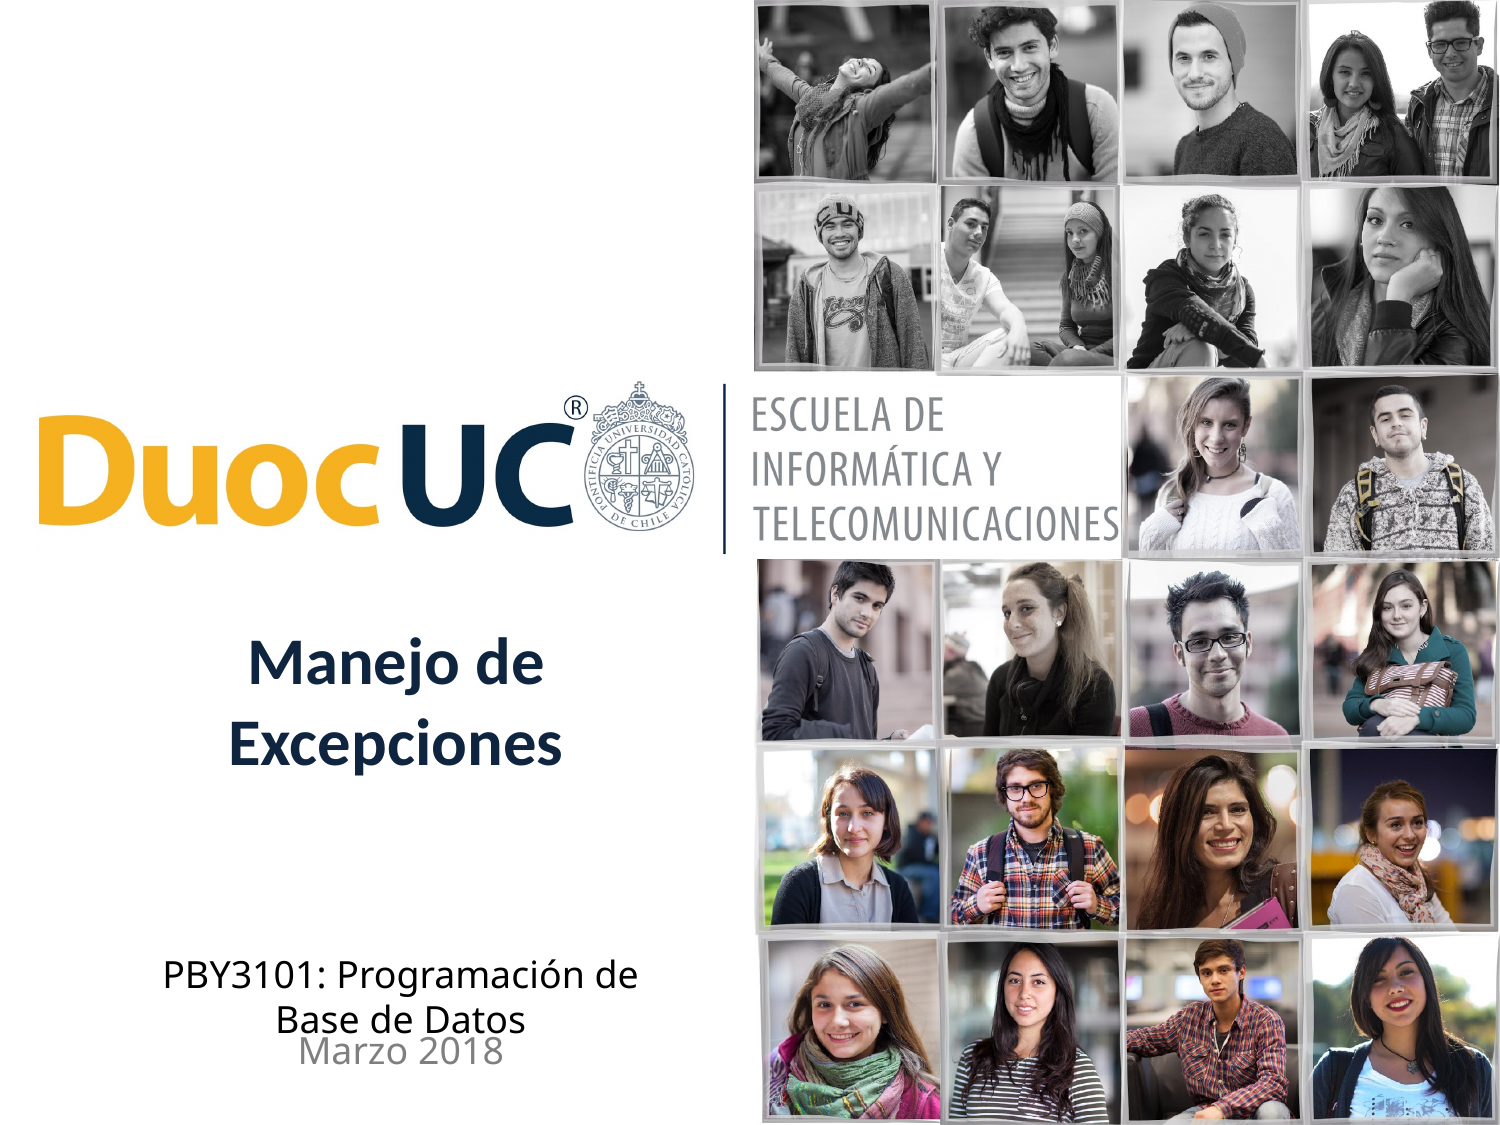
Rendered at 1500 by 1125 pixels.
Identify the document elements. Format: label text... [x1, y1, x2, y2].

text_box PBY3101: Programación de Base de Datos [116, 943, 685, 1050]
picture [35, 0, 1500, 1125]
text_box Marzo 2018 [144, 1050, 658, 1081]
text_box Manejo de Excepciones [134, 610, 658, 788]
